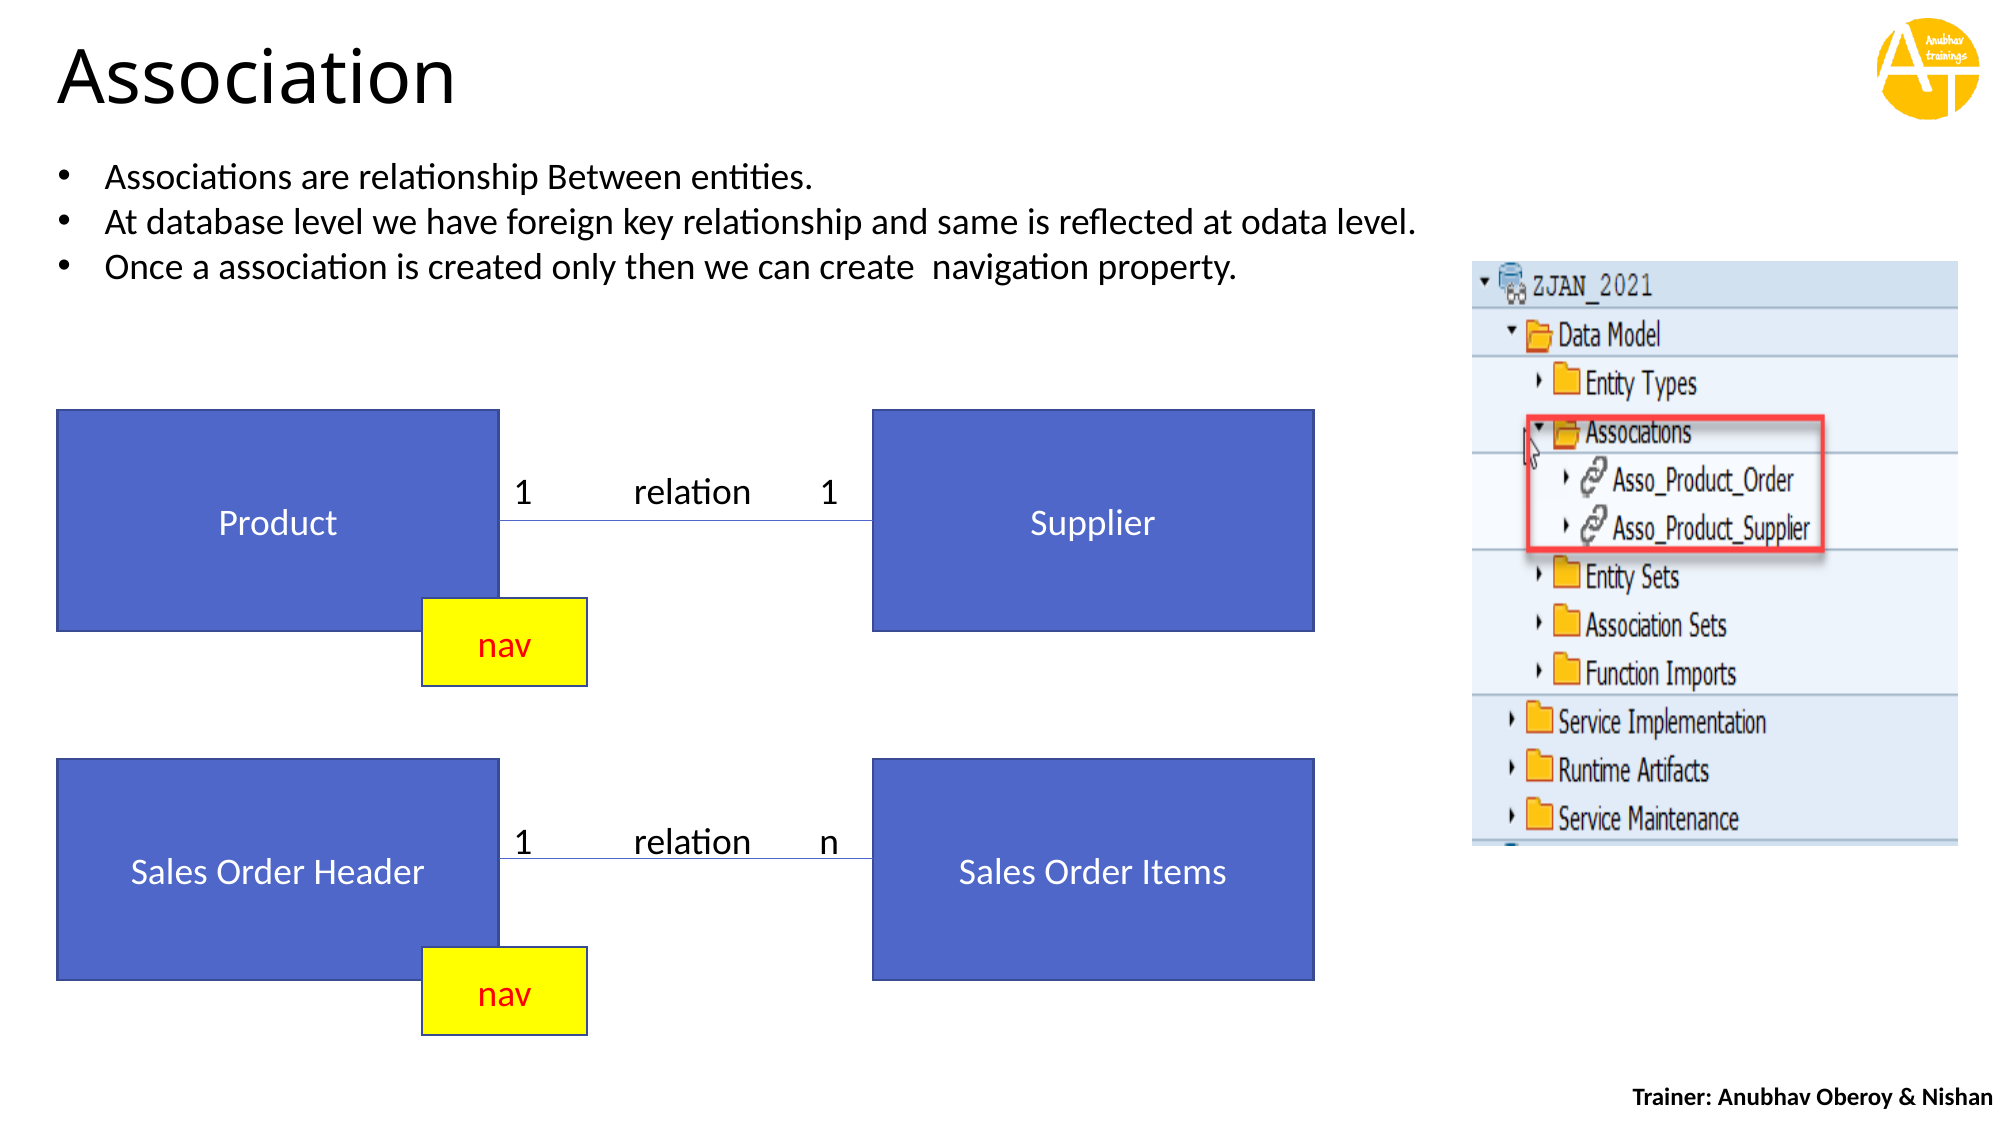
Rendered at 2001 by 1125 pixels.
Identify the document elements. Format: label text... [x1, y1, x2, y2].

footer Trainer: Anubhav Oberoy & Nishan [1601, 1083, 2000, 1108]
text_box Associations are relationship Between entities. At database level we have foreign key relationship and same is reflected at odata level. Once a association is created only then we can create navigation property. [42, 148, 1502, 295]
text_box Product [56, 409, 500, 632]
picture [1866, 11, 1985, 128]
text_box nav [421, 597, 588, 687]
text_box Association [42, 30, 1896, 148]
text_box 1 relation 1 [498, 460, 914, 520]
text_box nav [421, 946, 588, 1036]
text_box Supplier [872, 409, 1315, 632]
text_box 1 relation n [498, 809, 914, 869]
text_box Sales Order Header [56, 758, 500, 981]
picture [1472, 261, 1958, 846]
text_box Sales Order Items [872, 758, 1315, 981]
